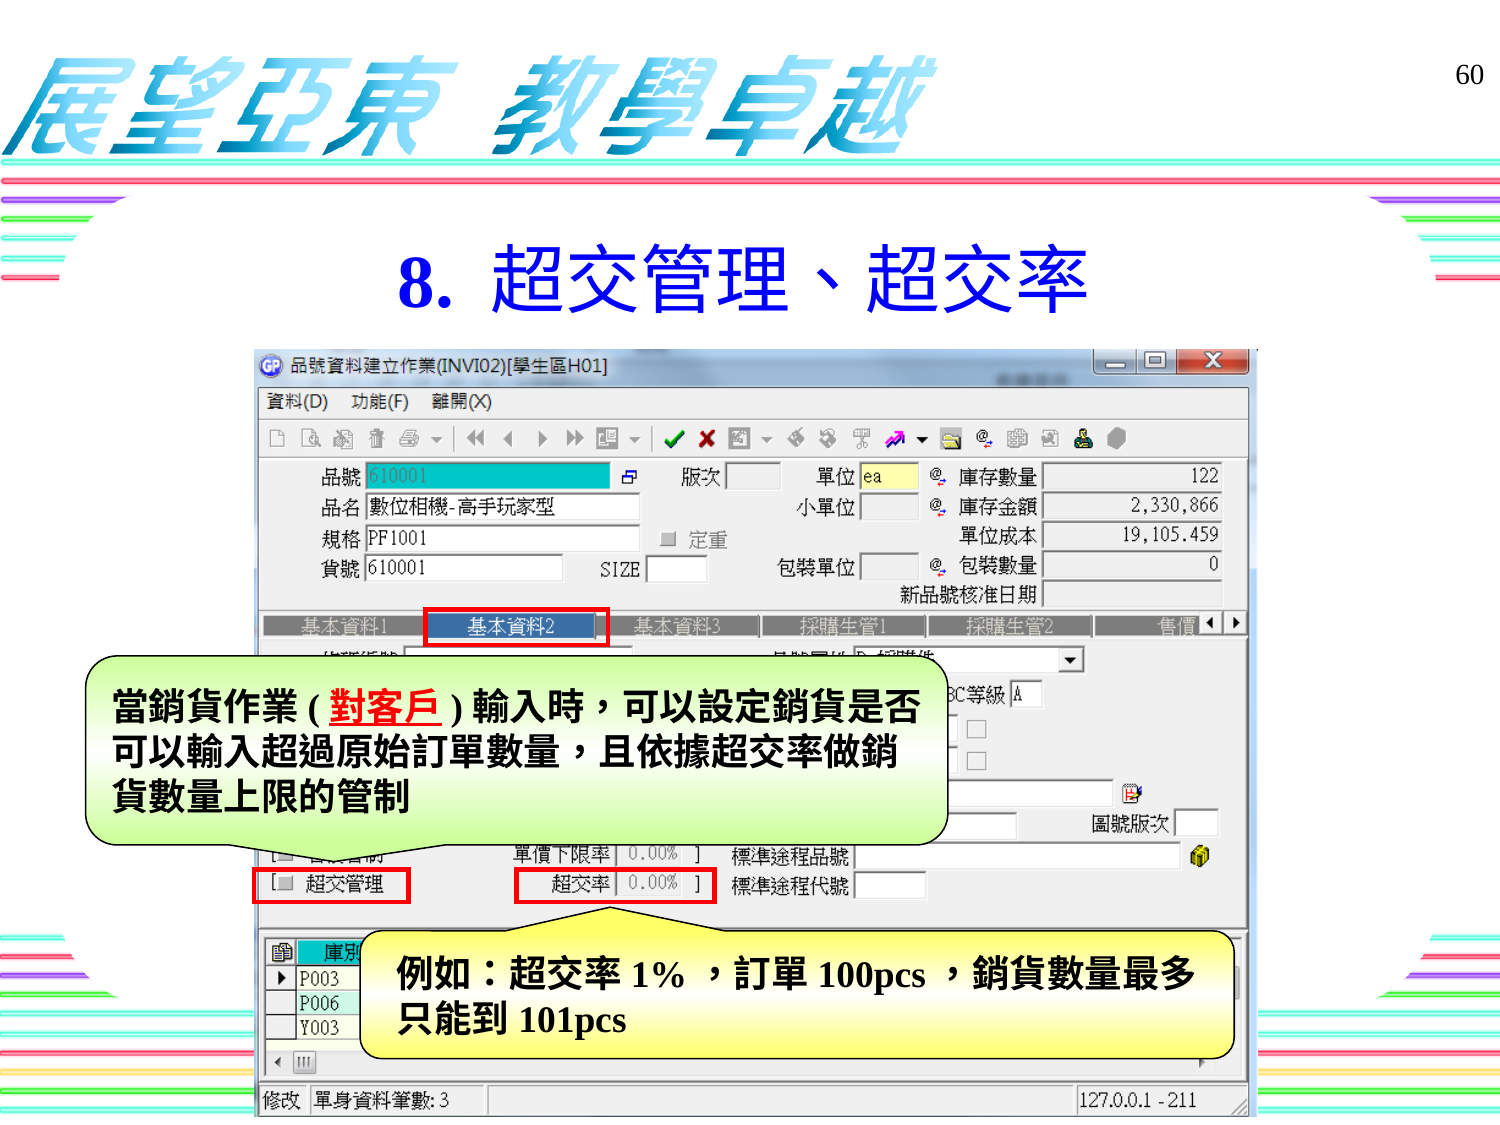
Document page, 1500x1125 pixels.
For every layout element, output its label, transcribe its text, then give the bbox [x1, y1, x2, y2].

picture [0, 0, 1500, 1125]
title 8. 超交管理、超交率 [69, 208, 1420, 348]
slide_number 60 [1149, 42, 1500, 103]
text_box 當銷貨作業(對客戶)輸入時，可以設定銷貨是否可以輸入超過原始訂單數量，且依據超交率做銷貨數量上限的管制 [85, 655, 248, 848]
